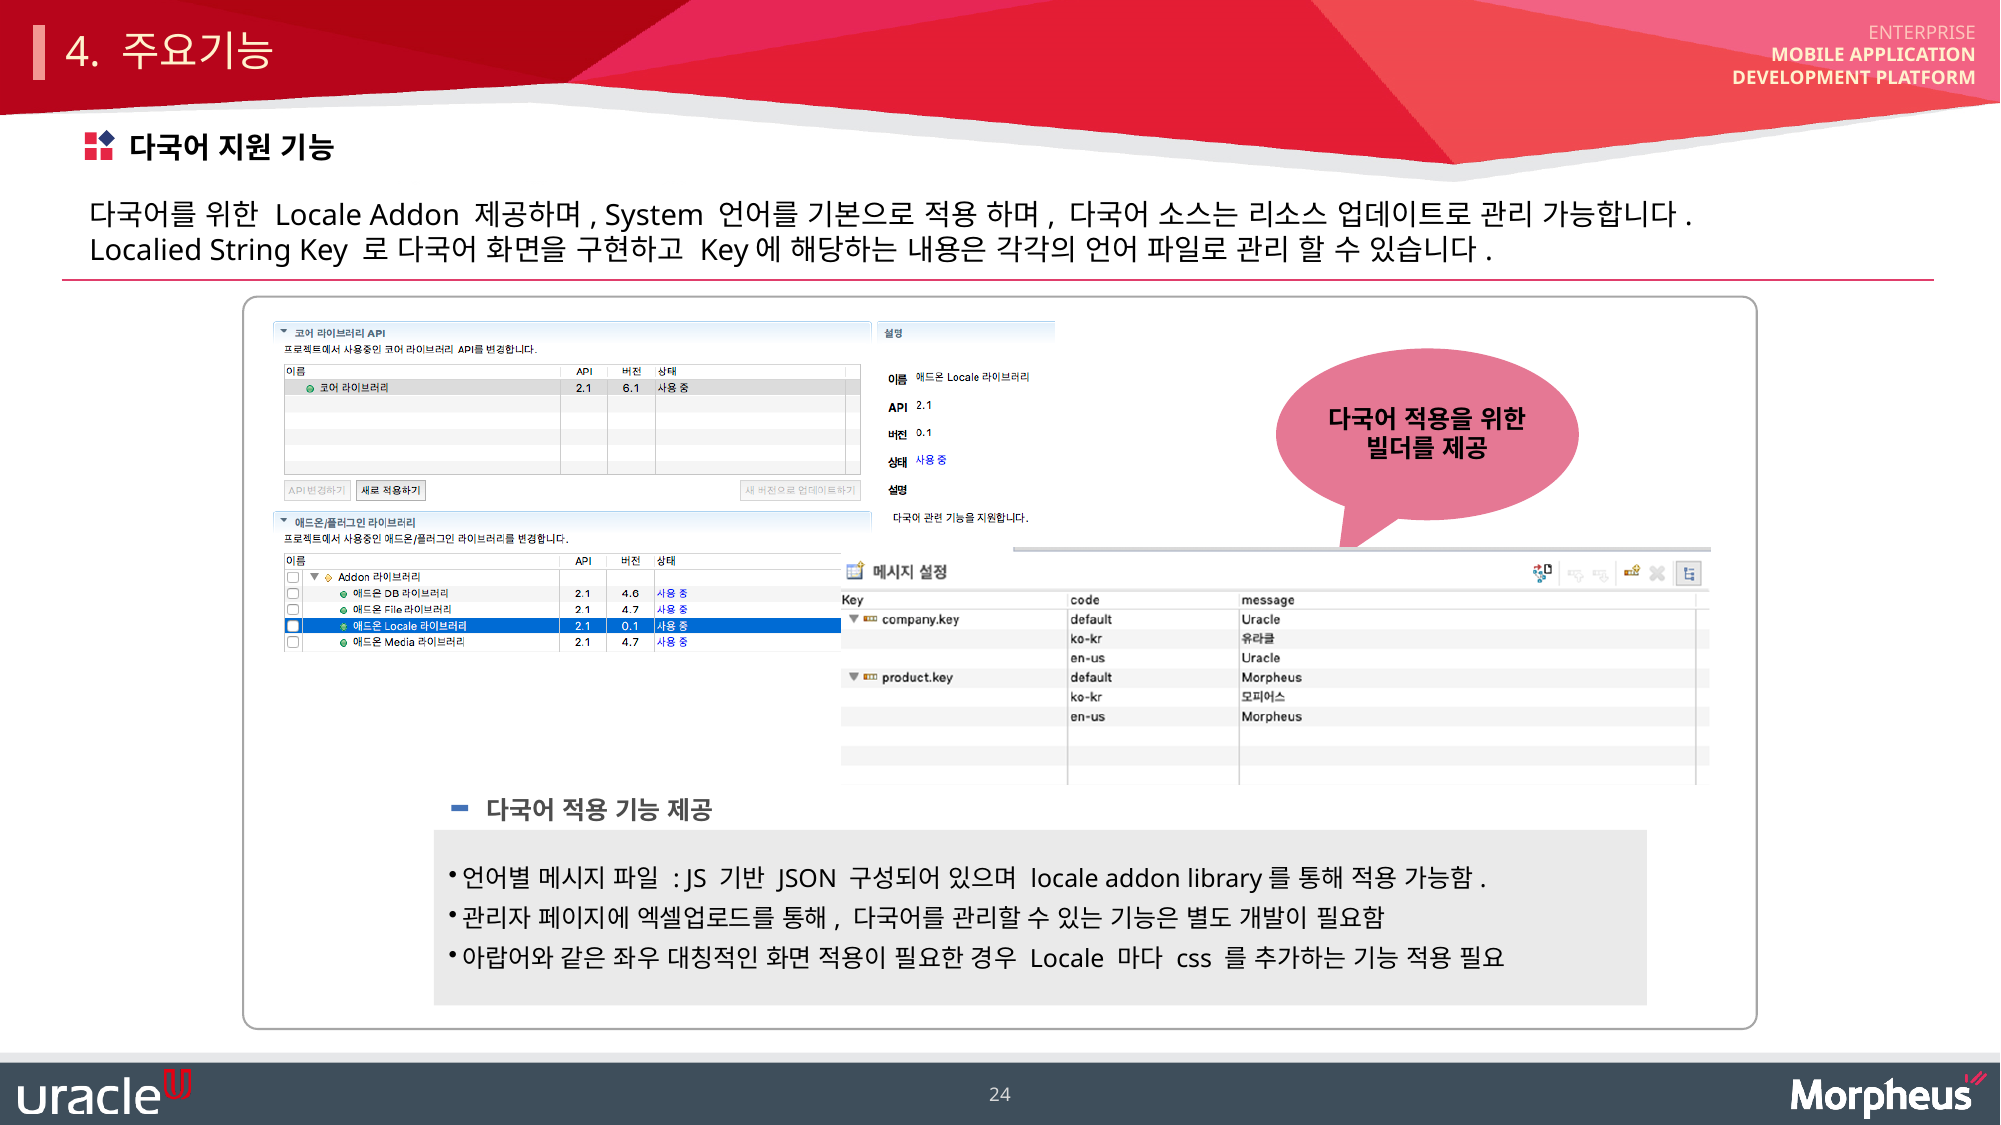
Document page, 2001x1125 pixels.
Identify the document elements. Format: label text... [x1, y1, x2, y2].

picture [1791, 1071, 1987, 1119]
picture [0, 0, 2000, 185]
text_box 4. 주요기능 [50, 16, 291, 82]
text_box 다국어 적용을 위한 빌더를 제공 [1276, 348, 1579, 547]
text_box 언어별 메시지 파일 : JS 기반 JSON 구성되어 있으며 locale addon library를 통해 적용 가능함. 관리자 페이지에 엑셀업로드를 통해, 다국어를 관리할 수 있는 기능은 별도 개발이 필요함 아랍어와 같은 좌우 대칭적인 화면 적용이 필요한 경우 Locale 마다 css 를 추가하는 기능 적용 필요 [433, 829, 1647, 1006]
text_box 다국어를 위한 Locale Addon 제공하며, System 언어를 기본으로 적용 하며, 다국어 소스는 리소스 업데이트로 관리 가능합니다. Localied String Key 로 다국어 화면을 구현하고 Key에 해당하는 내용은 각각의 언어 파일로 관리 할 수 있습니다. [74, 189, 1777, 274]
picture [267, 313, 1711, 785]
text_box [451, 794, 742, 825]
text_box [84, 121, 353, 172]
picture [18, 1069, 191, 1114]
text_box [242, 296, 1758, 1030]
